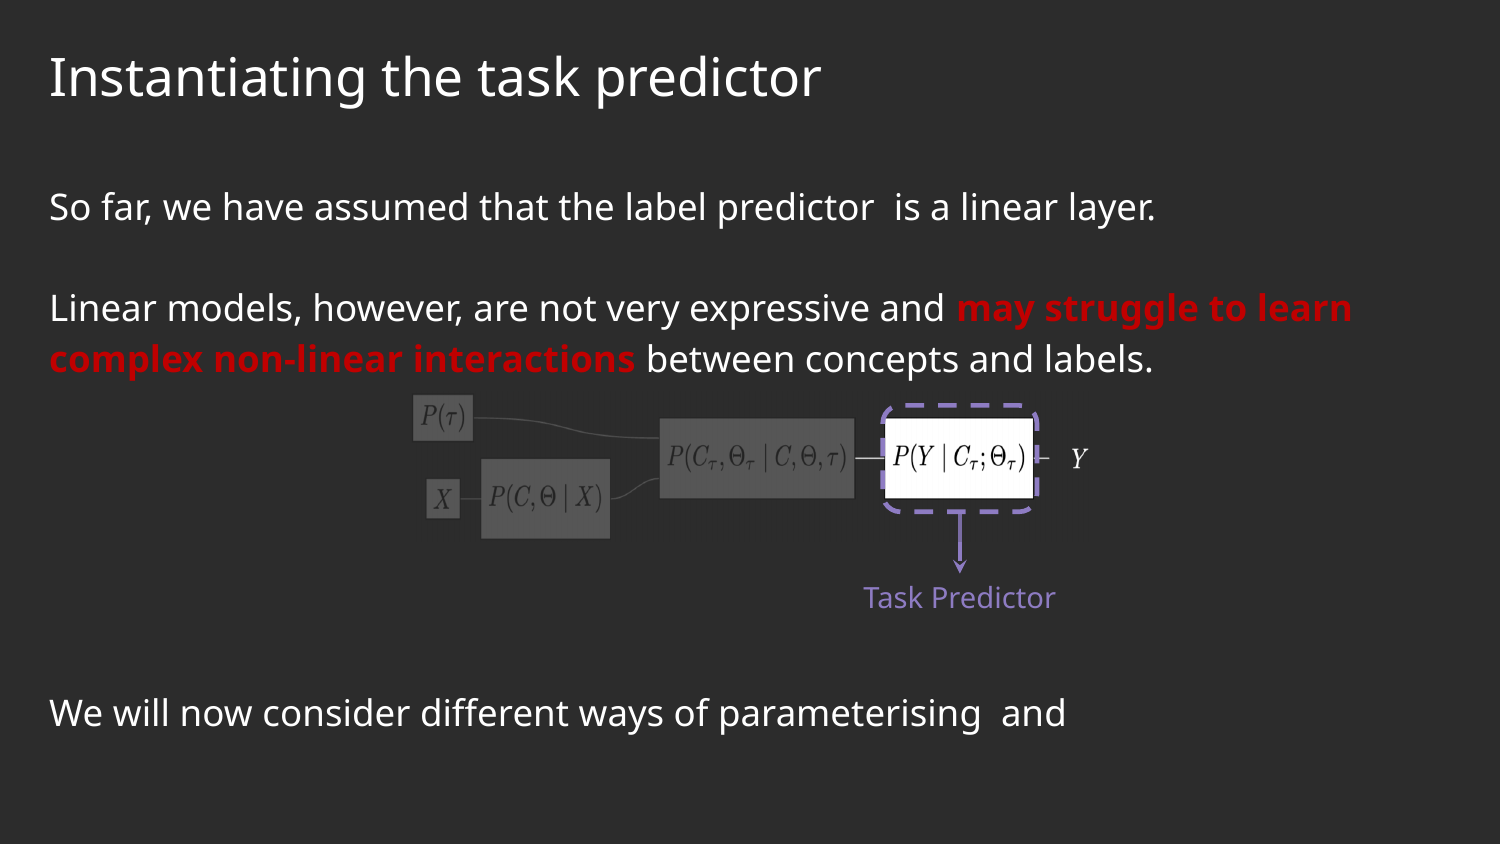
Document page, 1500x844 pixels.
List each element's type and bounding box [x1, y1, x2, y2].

text_box [410, 391, 1089, 609]
